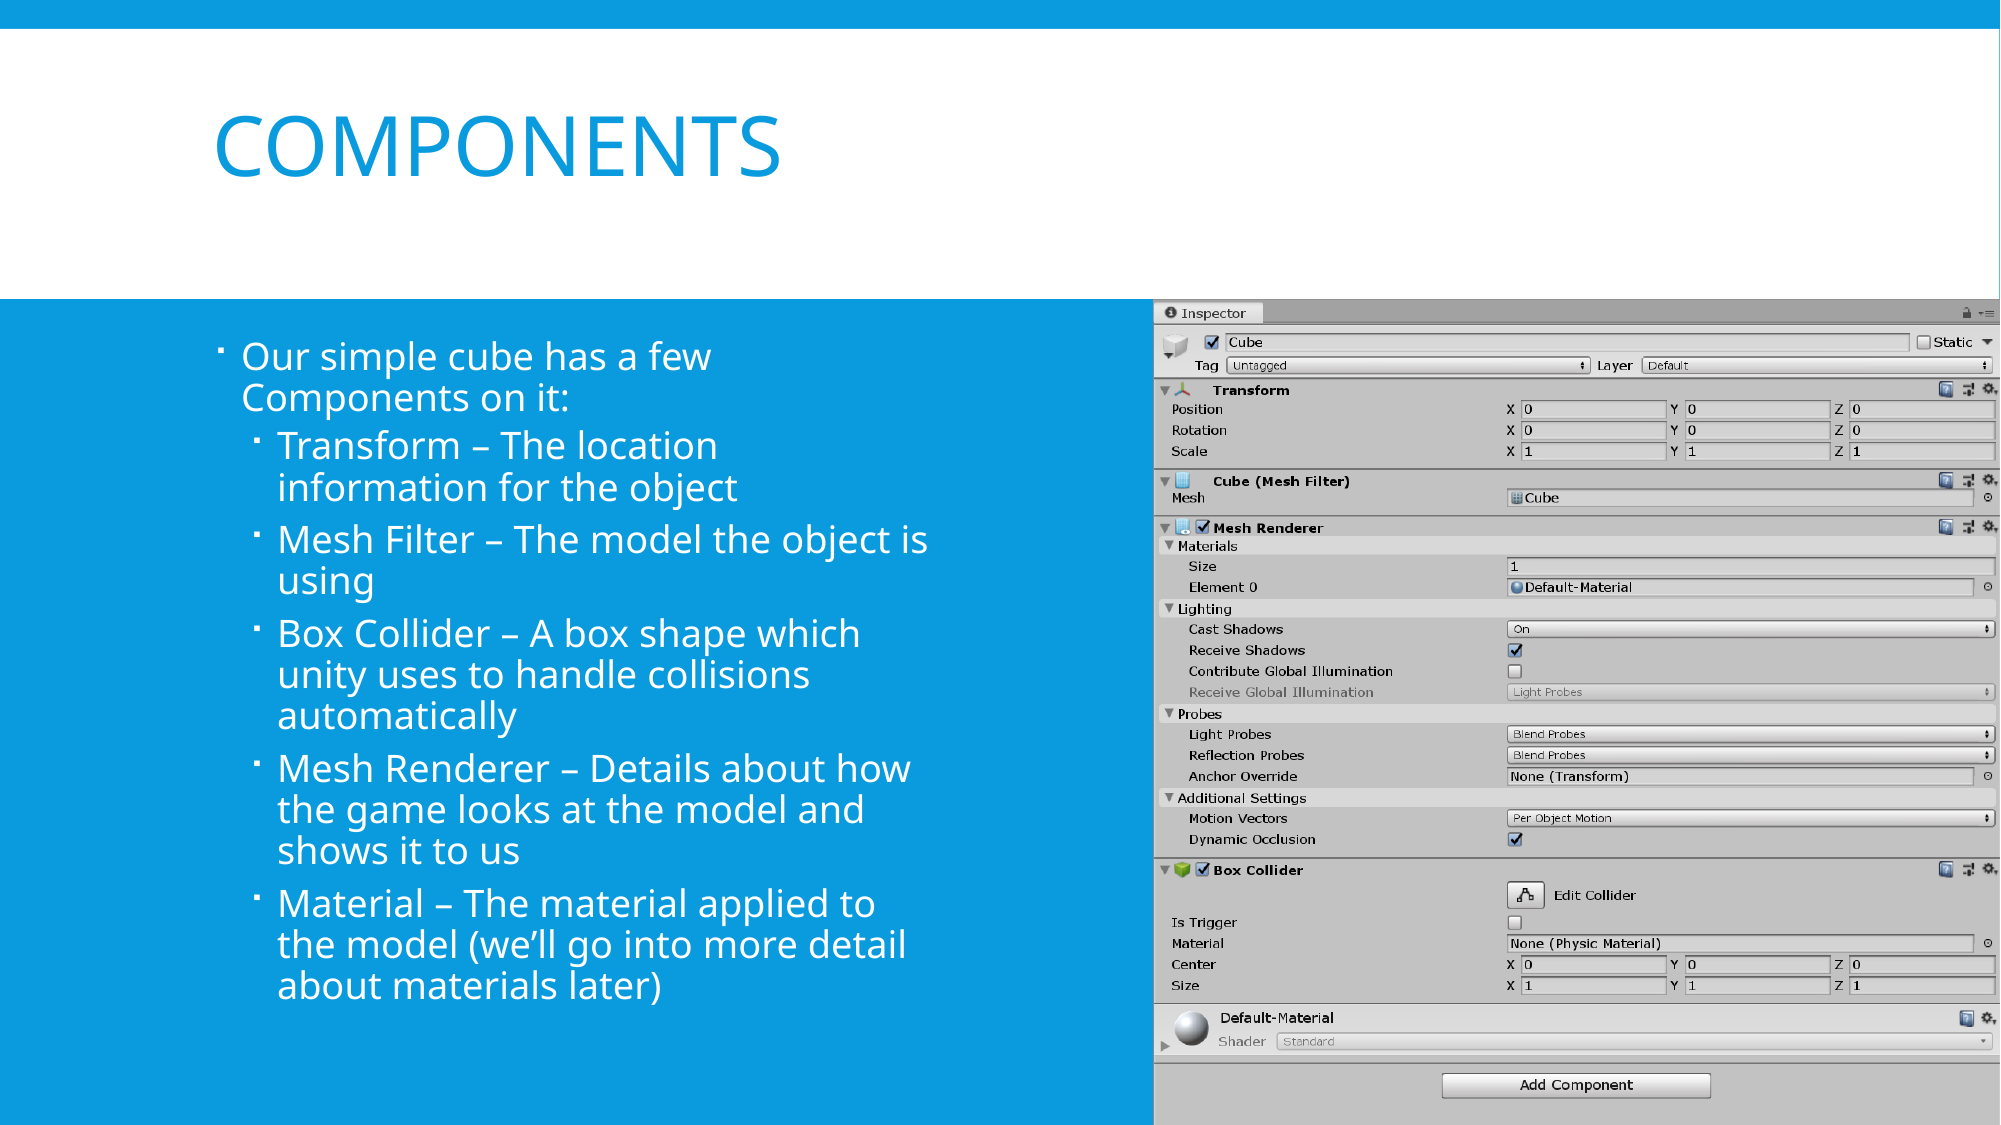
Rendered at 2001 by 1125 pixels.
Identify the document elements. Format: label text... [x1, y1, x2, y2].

picture [1154, 298, 2000, 1125]
list Our simple cube has a few Components on it: Transform – The location information for the object Mesh Filter – The model the object is using Box Collider – A box shape which unity uses to handle collisions automatically Mesh Renderer – Details about how the game looks at the model and shows it to us Material – The material applied to the model (we’ll go into more detail about materials later) [197, 329, 945, 1020]
title Components [197, 46, 1803, 255]
